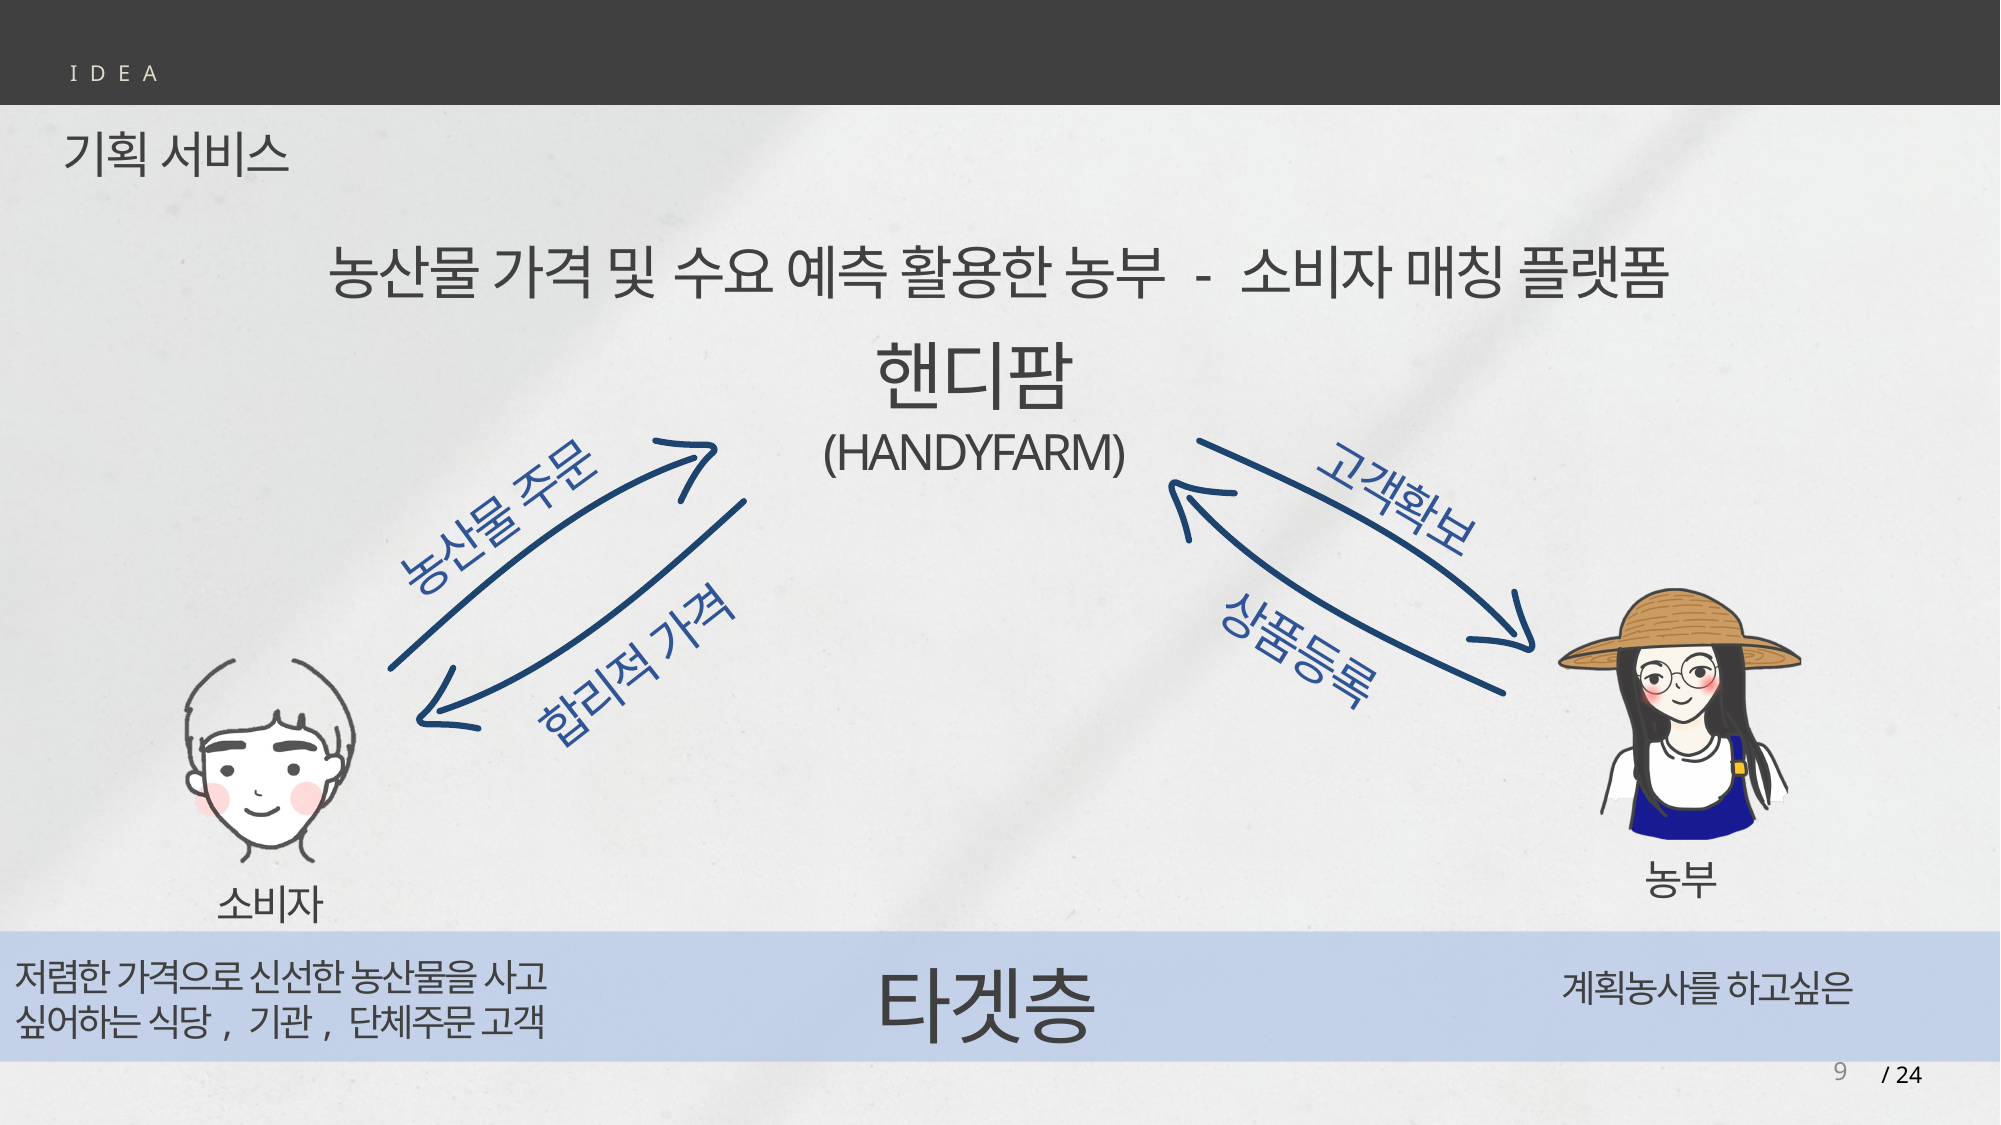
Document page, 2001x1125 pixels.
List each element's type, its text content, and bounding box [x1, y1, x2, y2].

text_box [0, 0, 2000, 106]
text_box IDEA [55, 52, 172, 94]
text_box 타겟층 [860, 946, 1114, 1062]
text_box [157, 479, 784, 938]
slide_number 9 [1412, 1042, 1863, 1103]
text_box 농산물 가격 및 수요 예측 활용한 농부 - 소비자 매칭 플랫폼 [312, 229, 1688, 314]
text_box [0, 930, 2000, 1063]
picture [0, 0, 2001, 1125]
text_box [1134, 460, 1813, 913]
text_box 기획 서비스 [48, 116, 307, 192]
text_box 계획농사를 하고싶은 [1547, 957, 1870, 1017]
text_box 저렴한 가격으로 신선한 농산물을 사고 싶어하는 식당, 기관, 단체주문 고객 [0, 946, 595, 1052]
text_box 핸디팜 (HANDYFARM) [817, 331, 1134, 480]
